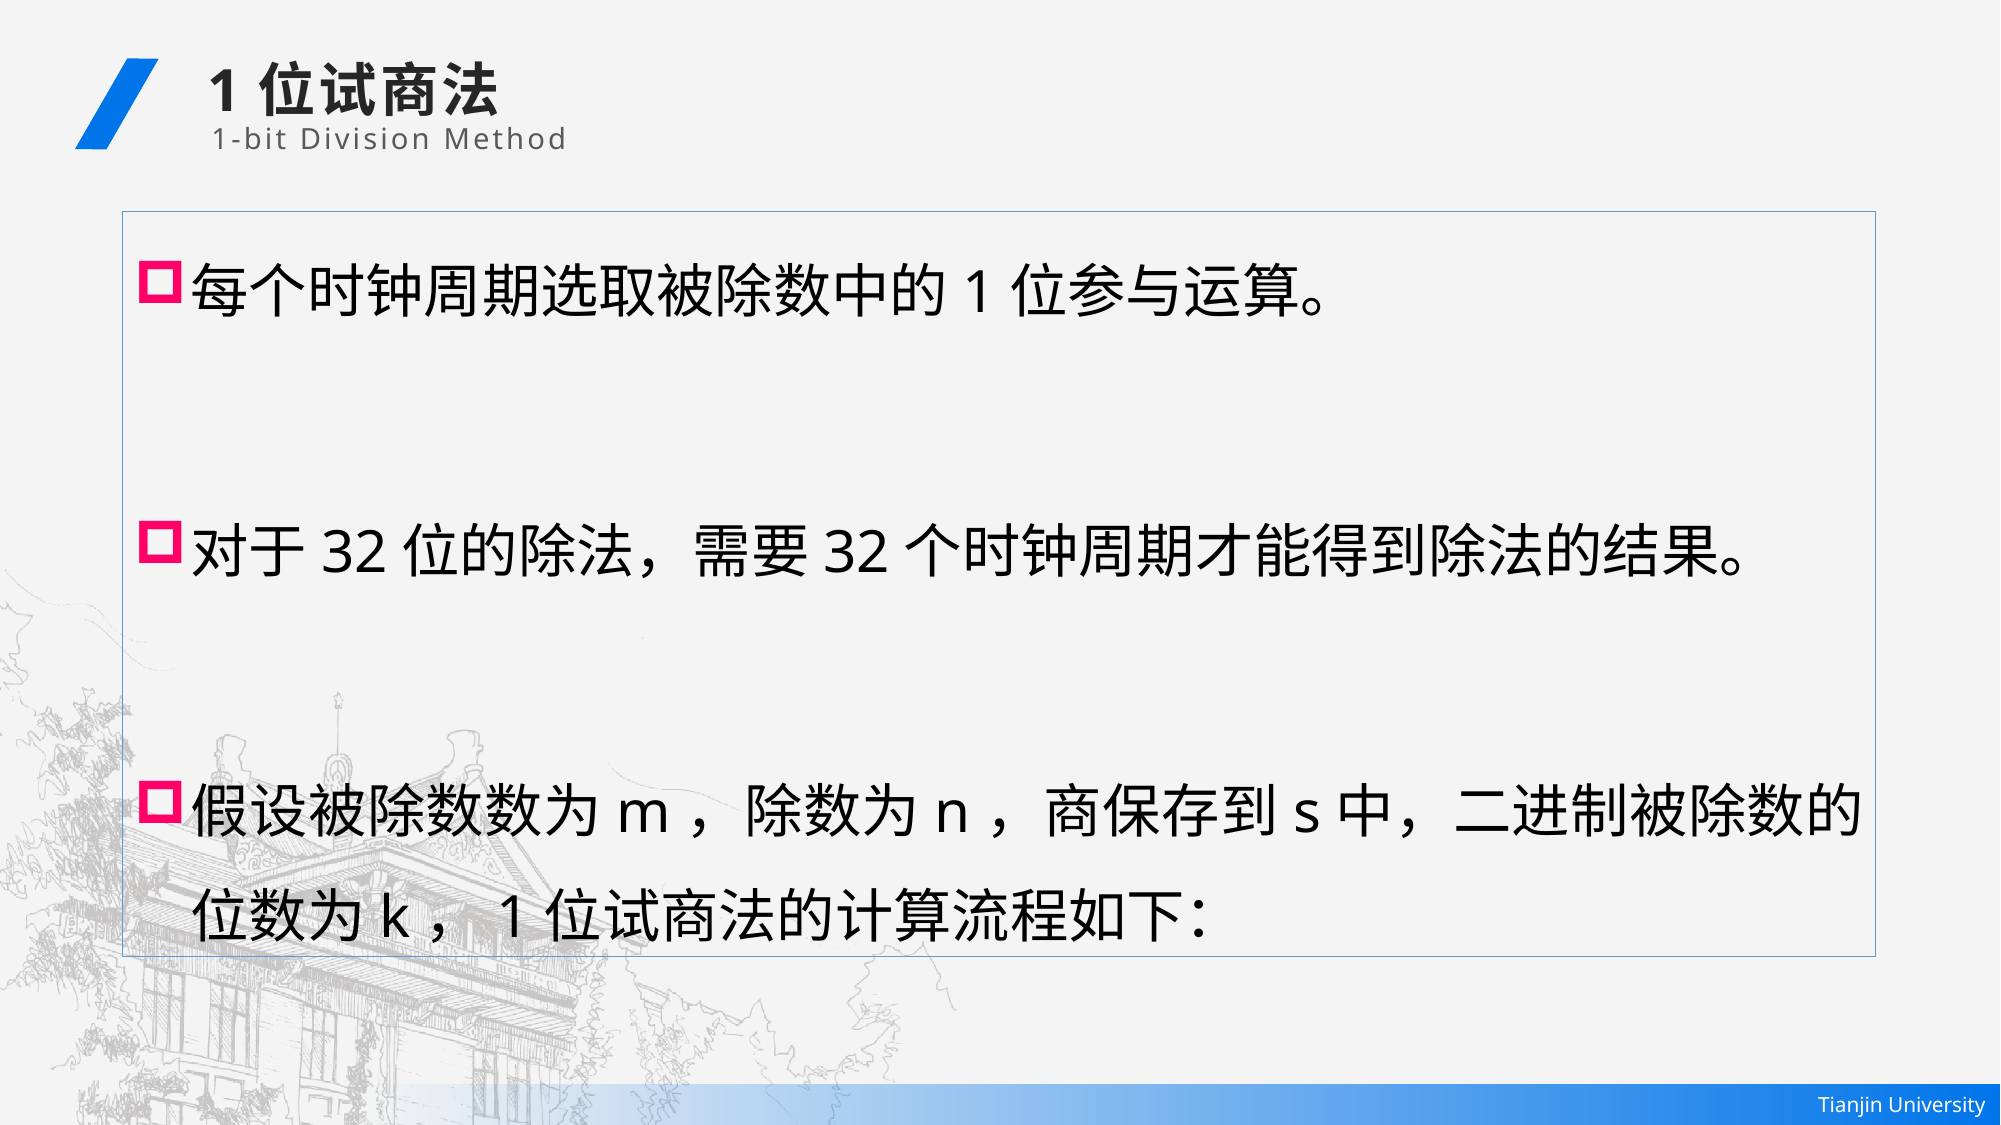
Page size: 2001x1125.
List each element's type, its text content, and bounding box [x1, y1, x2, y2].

text_box 每个时钟周期选取被除数中的1位参与运算。 对于32位的除法，需要32个时钟周期才能得到除法的结果。 假设被除数数为m，除数为n，商保存到s中，二进制被除数的位数为k，1位试商法的计算流程如下： [122, 211, 1876, 957]
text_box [98, 45, 680, 164]
text_box [74, 109, 98, 150]
